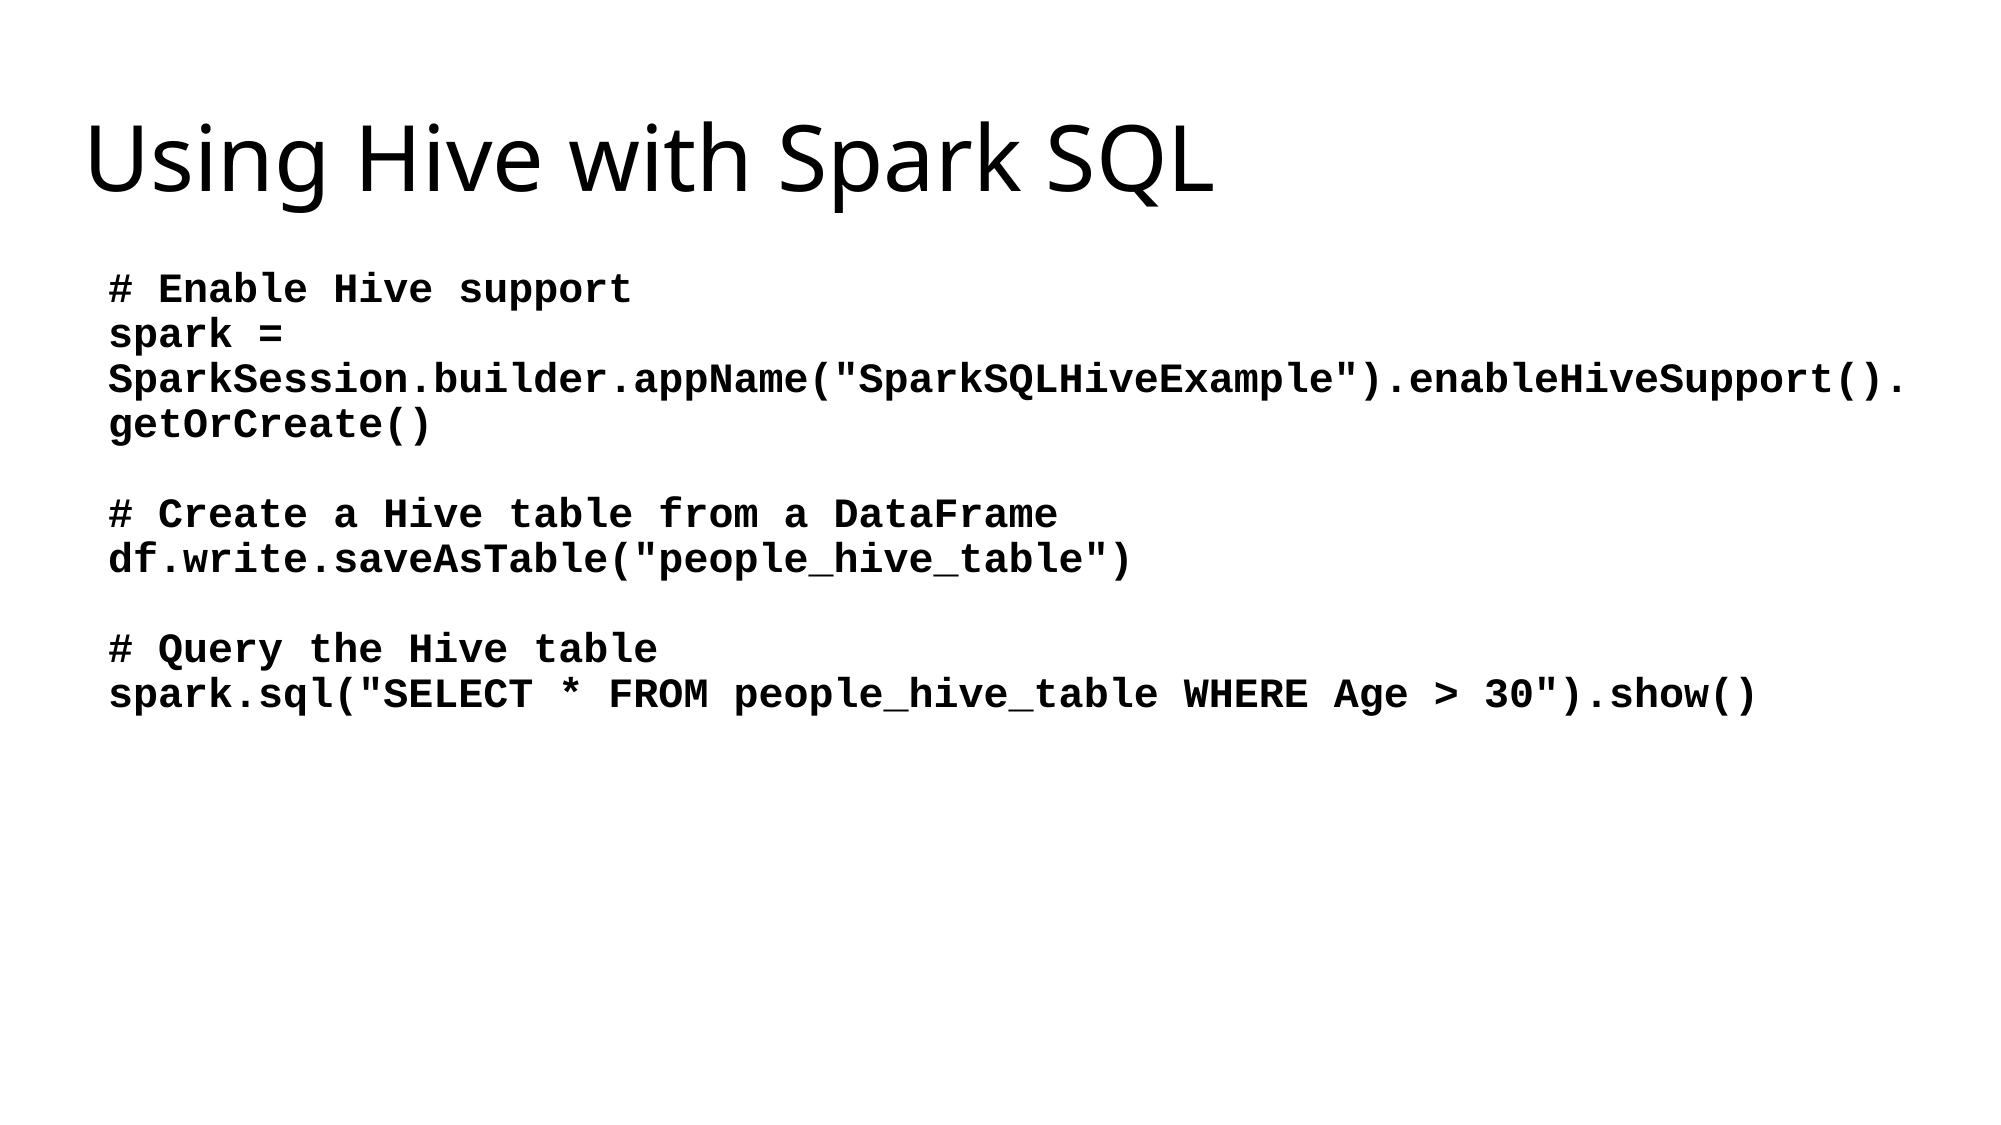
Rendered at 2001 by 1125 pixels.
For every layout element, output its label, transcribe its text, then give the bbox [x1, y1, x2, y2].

title Using Hive with Spark SQL [68, 97, 1932, 223]
list # Enable Hive support spark = SparkSession.builder.appName("SparkSQLHiveExample").enableHiveSupport().getOrCreate() # Create a Hive table from a DataFrame df.write.saveAsTable("people_hive_table") # Query the Hive table spark.sql("SELECT * FROM people_hive_table WHERE Age > 30").show() [68, 252, 1932, 1000]
